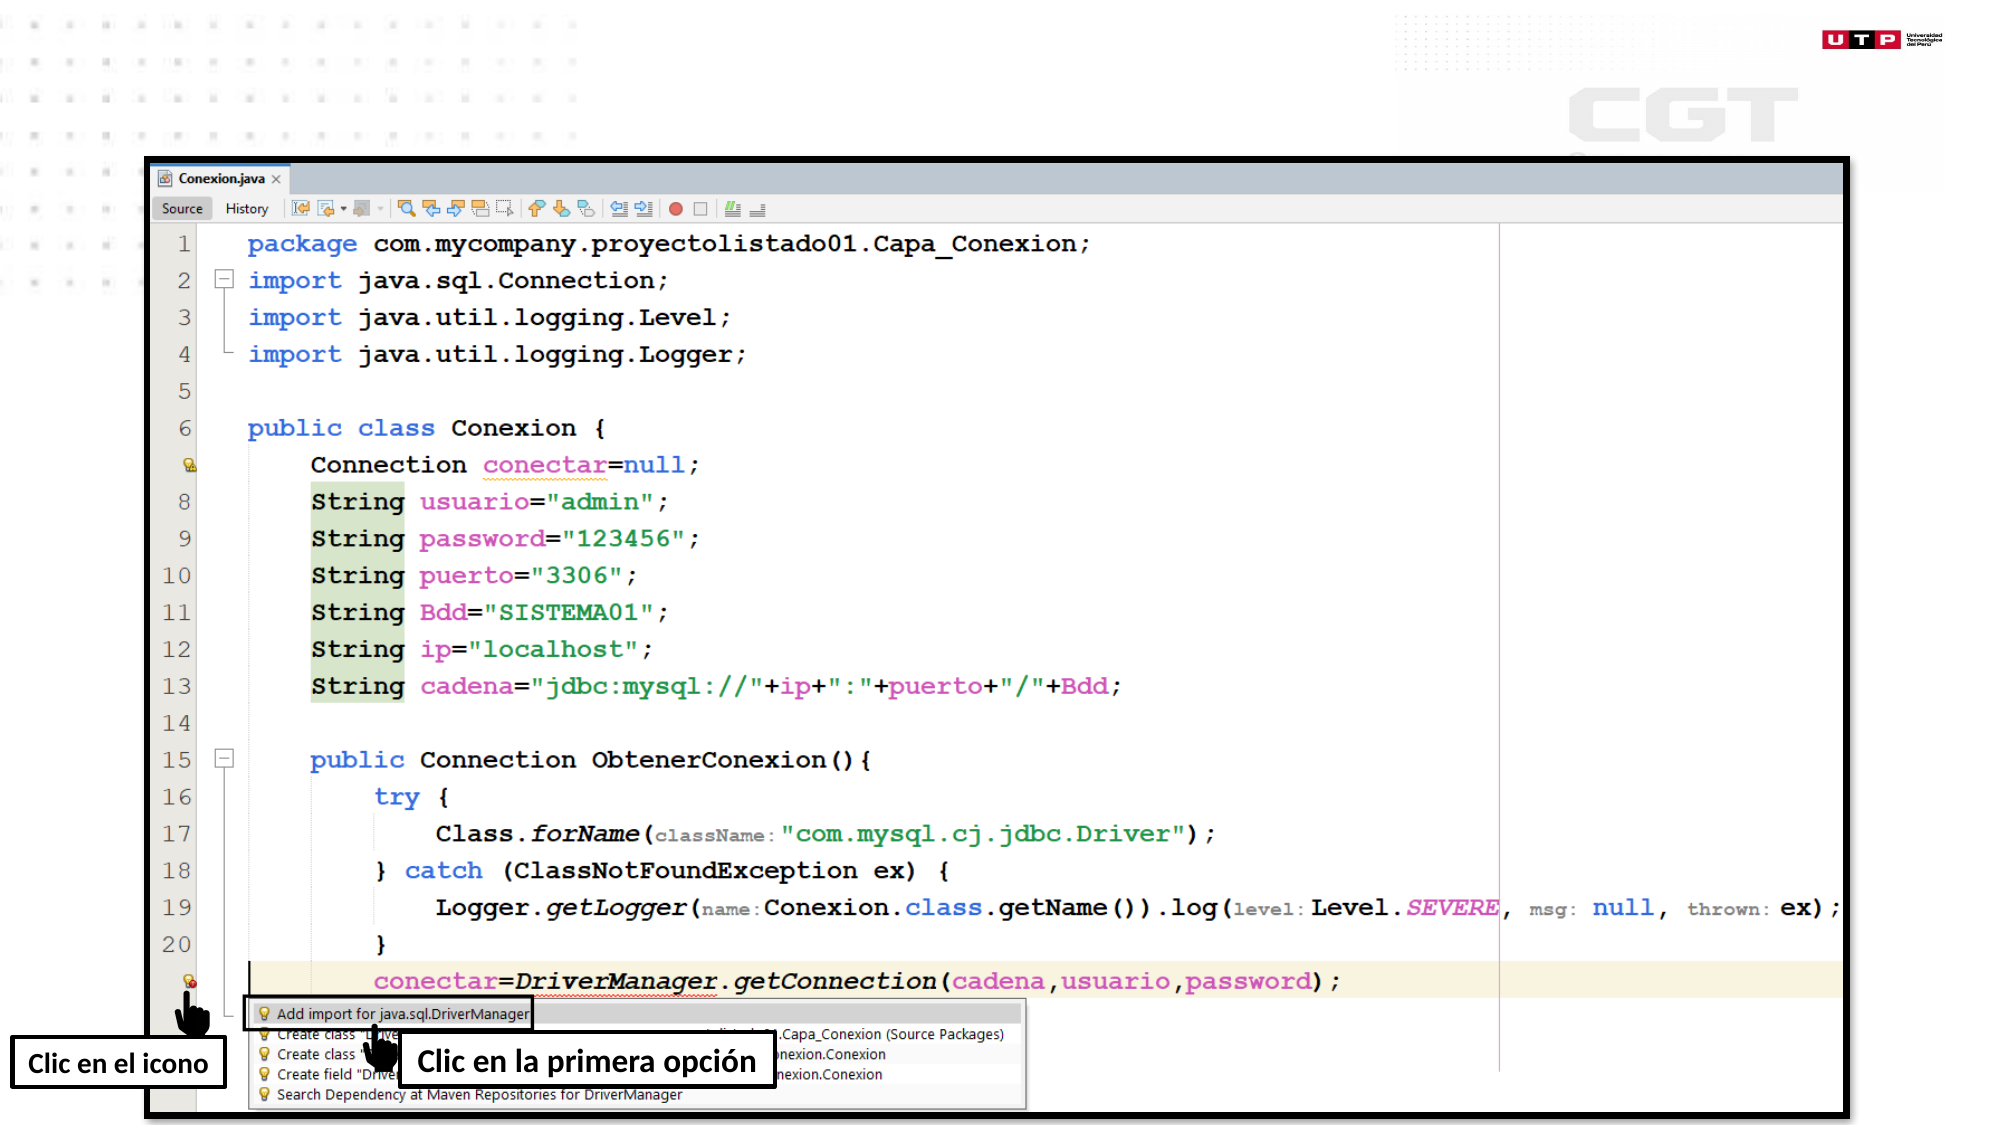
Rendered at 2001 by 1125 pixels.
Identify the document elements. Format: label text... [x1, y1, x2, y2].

picture [149, 162, 1844, 1113]
text_box Clic en el icono [10, 1035, 144, 1089]
picture [1395, 14, 1945, 190]
picture [0, 14, 588, 625]
